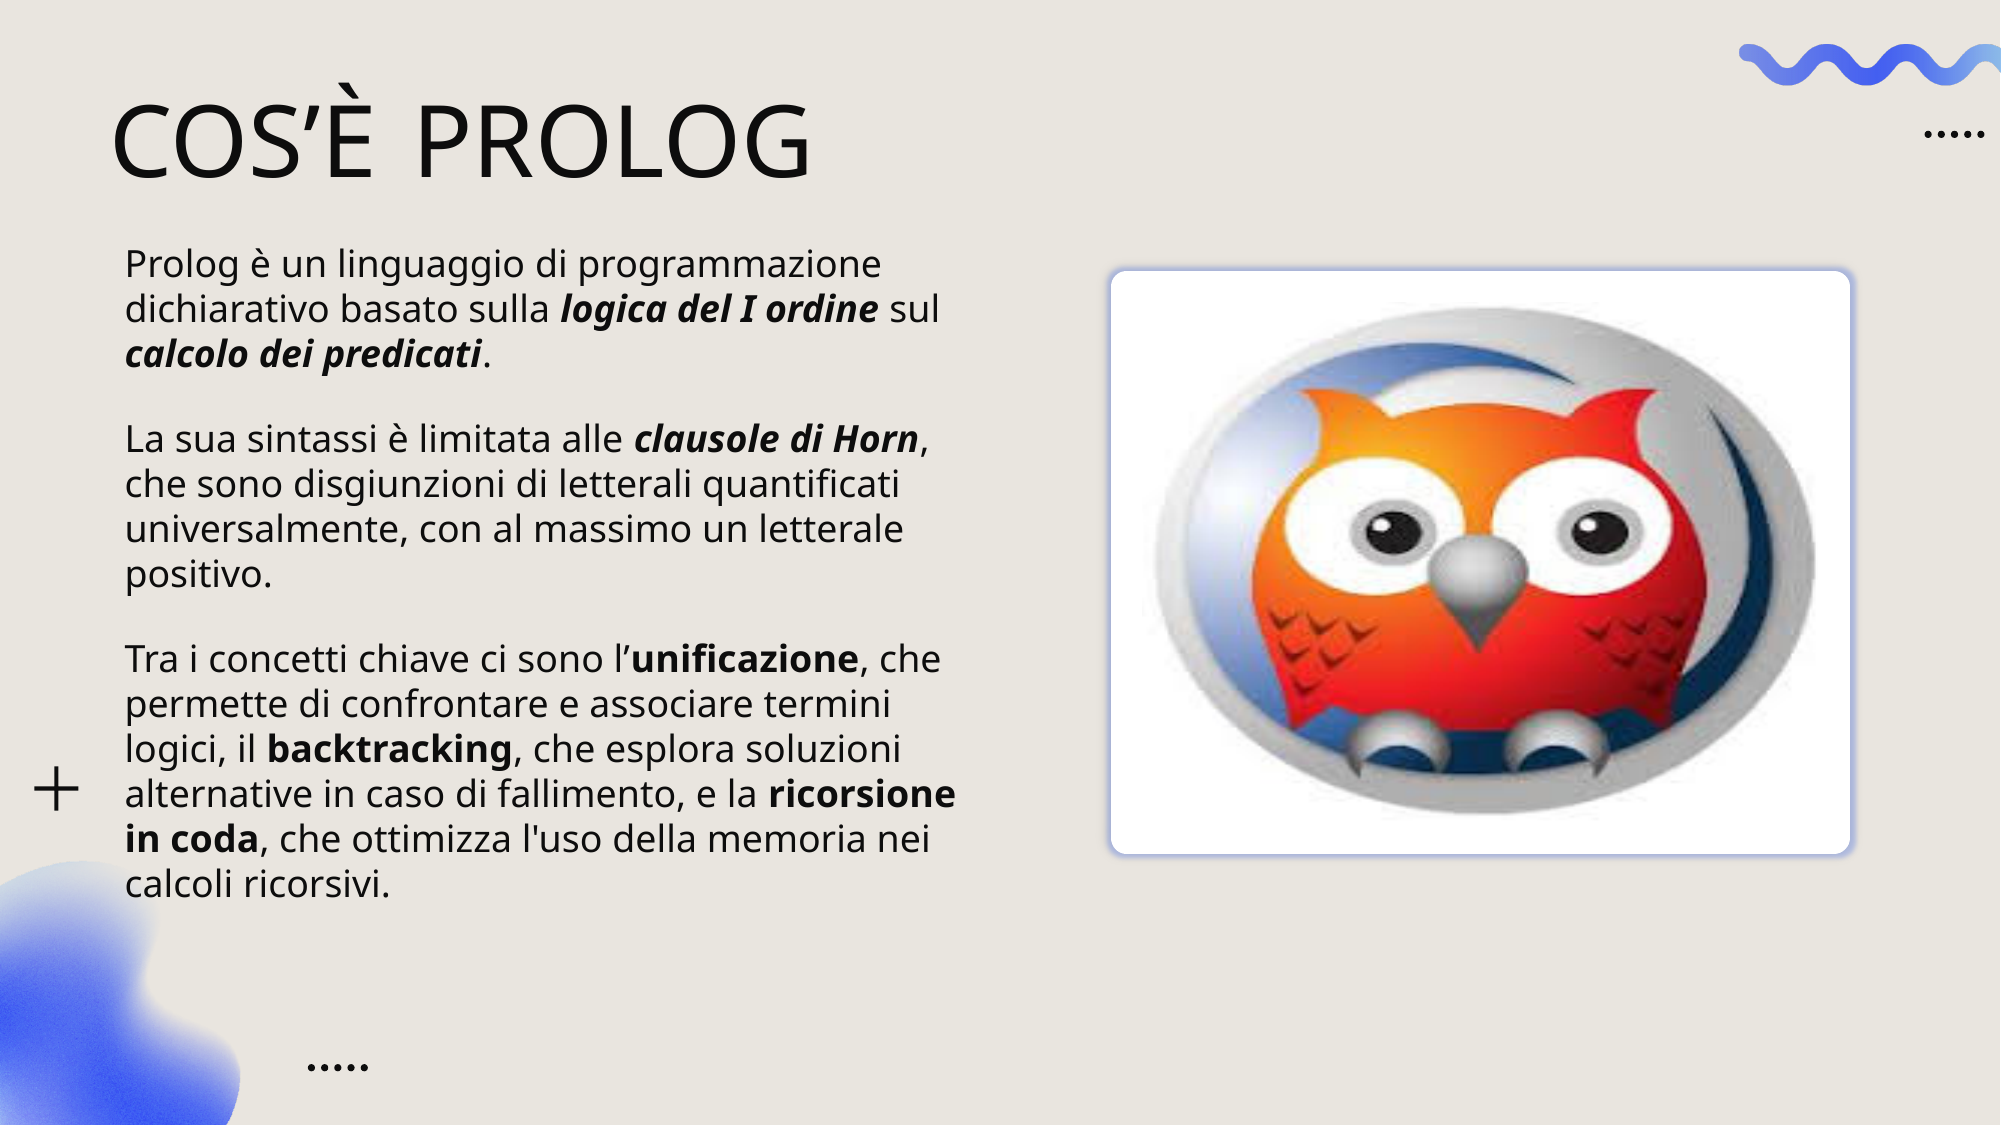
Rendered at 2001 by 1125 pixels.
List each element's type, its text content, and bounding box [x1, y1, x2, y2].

title COS’È PROLOG [94, 23, 1362, 234]
picture [1141, 302, 1819, 823]
title Prolog è un linguaggio di programmazione dichiarativo basato sulla logica del I ordine sul calcolo dei predicati. La sua sintassi è limitata alle clausole di Horn, che sono disgiunzioni di letterali quantificati universalmente, con al massimo un letterale positivo. Tra i concetti chiave ci sono l’unificazione, che permette di confrontare e associare termini logici, il backtracking, che esplora soluzioni alternative in caso di fallimento, e la ricorsione in coda, che ottimizza l'uso della memoria nei calcoli ricorsivi. [108, 53, 1001, 1125]
